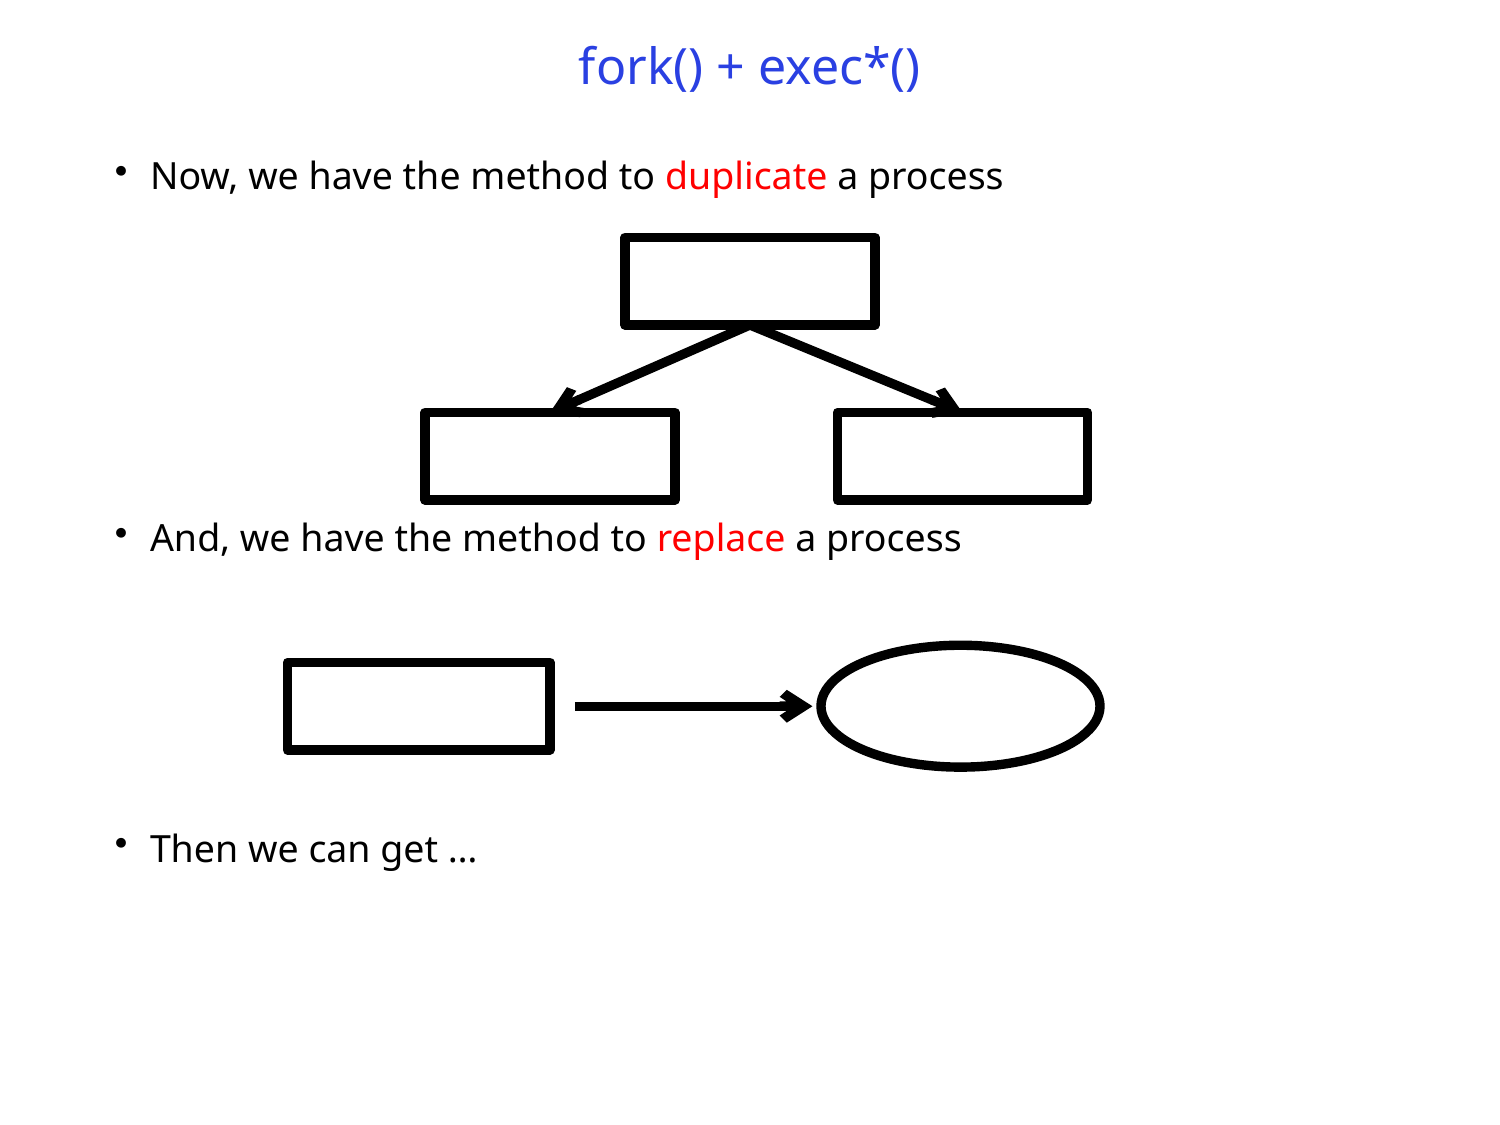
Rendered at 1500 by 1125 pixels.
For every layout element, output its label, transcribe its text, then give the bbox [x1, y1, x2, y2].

title fork() + exec*() [162, 24, 1338, 113]
text_box [287, 662, 550, 750]
text_box [425, 412, 675, 500]
list Now, we have the method to duplicate a process And, we have the method to replace a process Then we can get … [99, 149, 1400, 1063]
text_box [749, 324, 963, 413]
text_box [624, 237, 875, 323]
text_box [820, 645, 1101, 768]
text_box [549, 324, 748, 413]
text_box [837, 412, 1088, 500]
